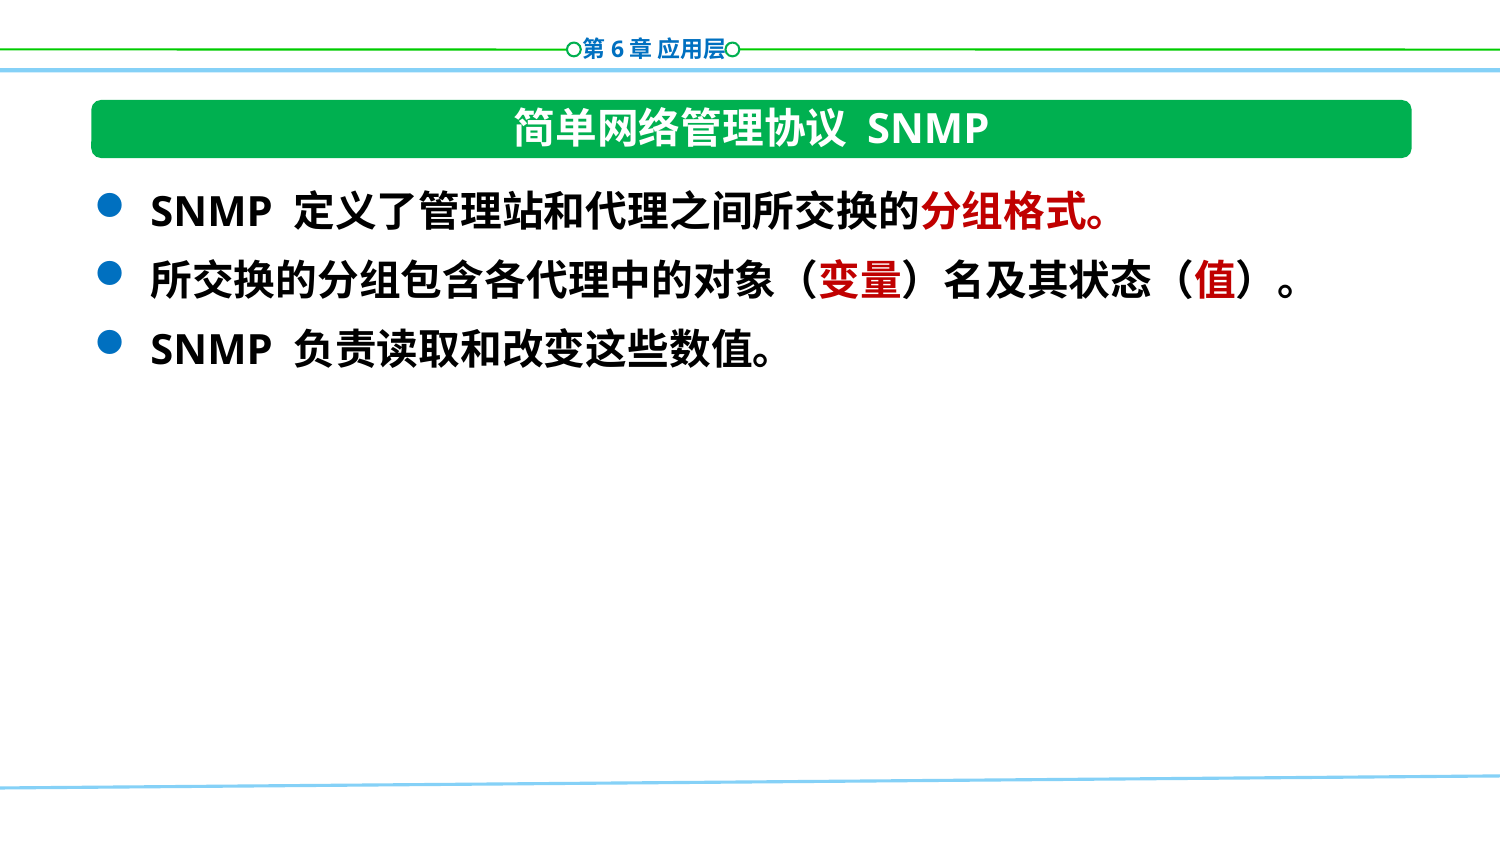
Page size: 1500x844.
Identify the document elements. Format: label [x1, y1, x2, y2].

text_box [79, 94, 1412, 381]
